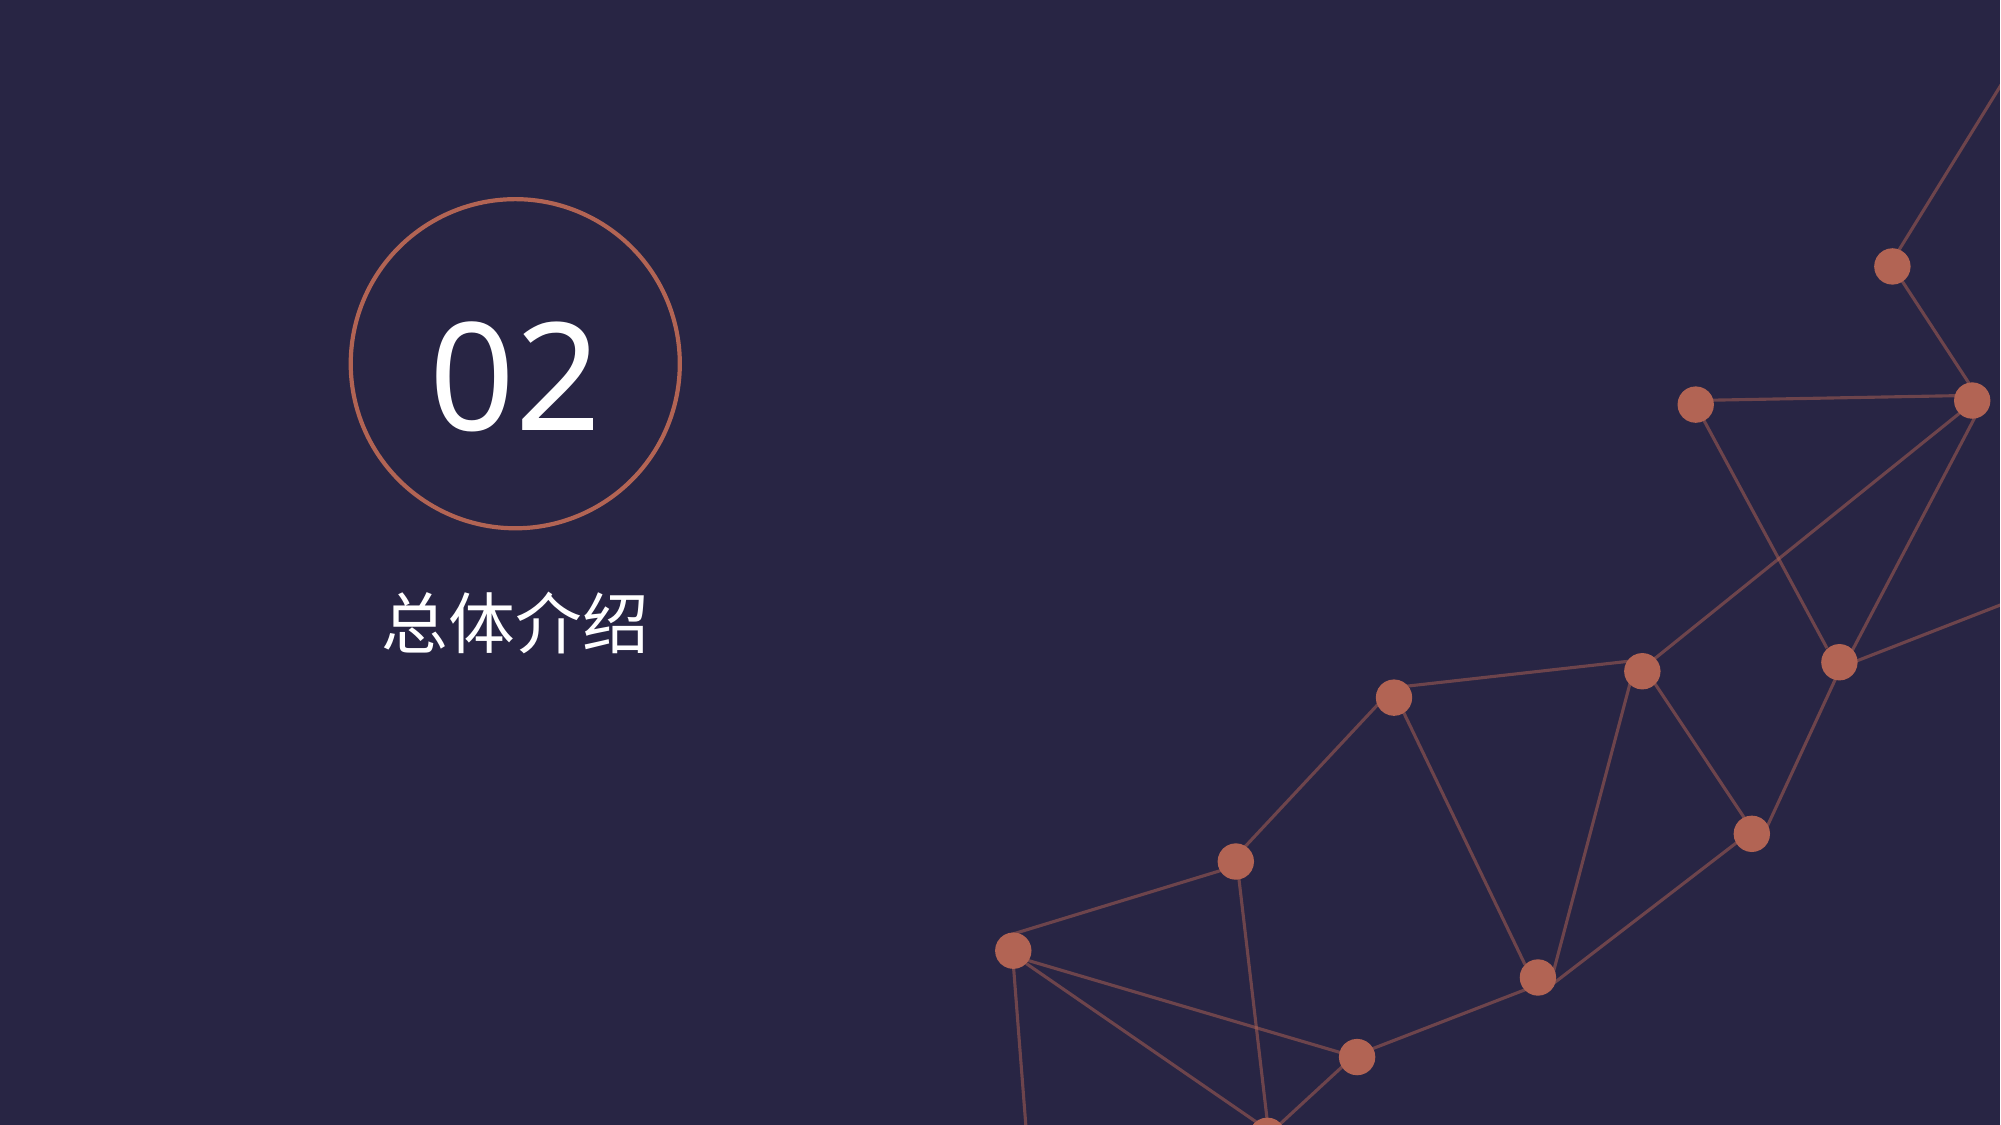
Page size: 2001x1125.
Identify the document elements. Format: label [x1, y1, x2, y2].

text_box [350, 199, 680, 671]
text_box [885, 248, 2000, 1125]
